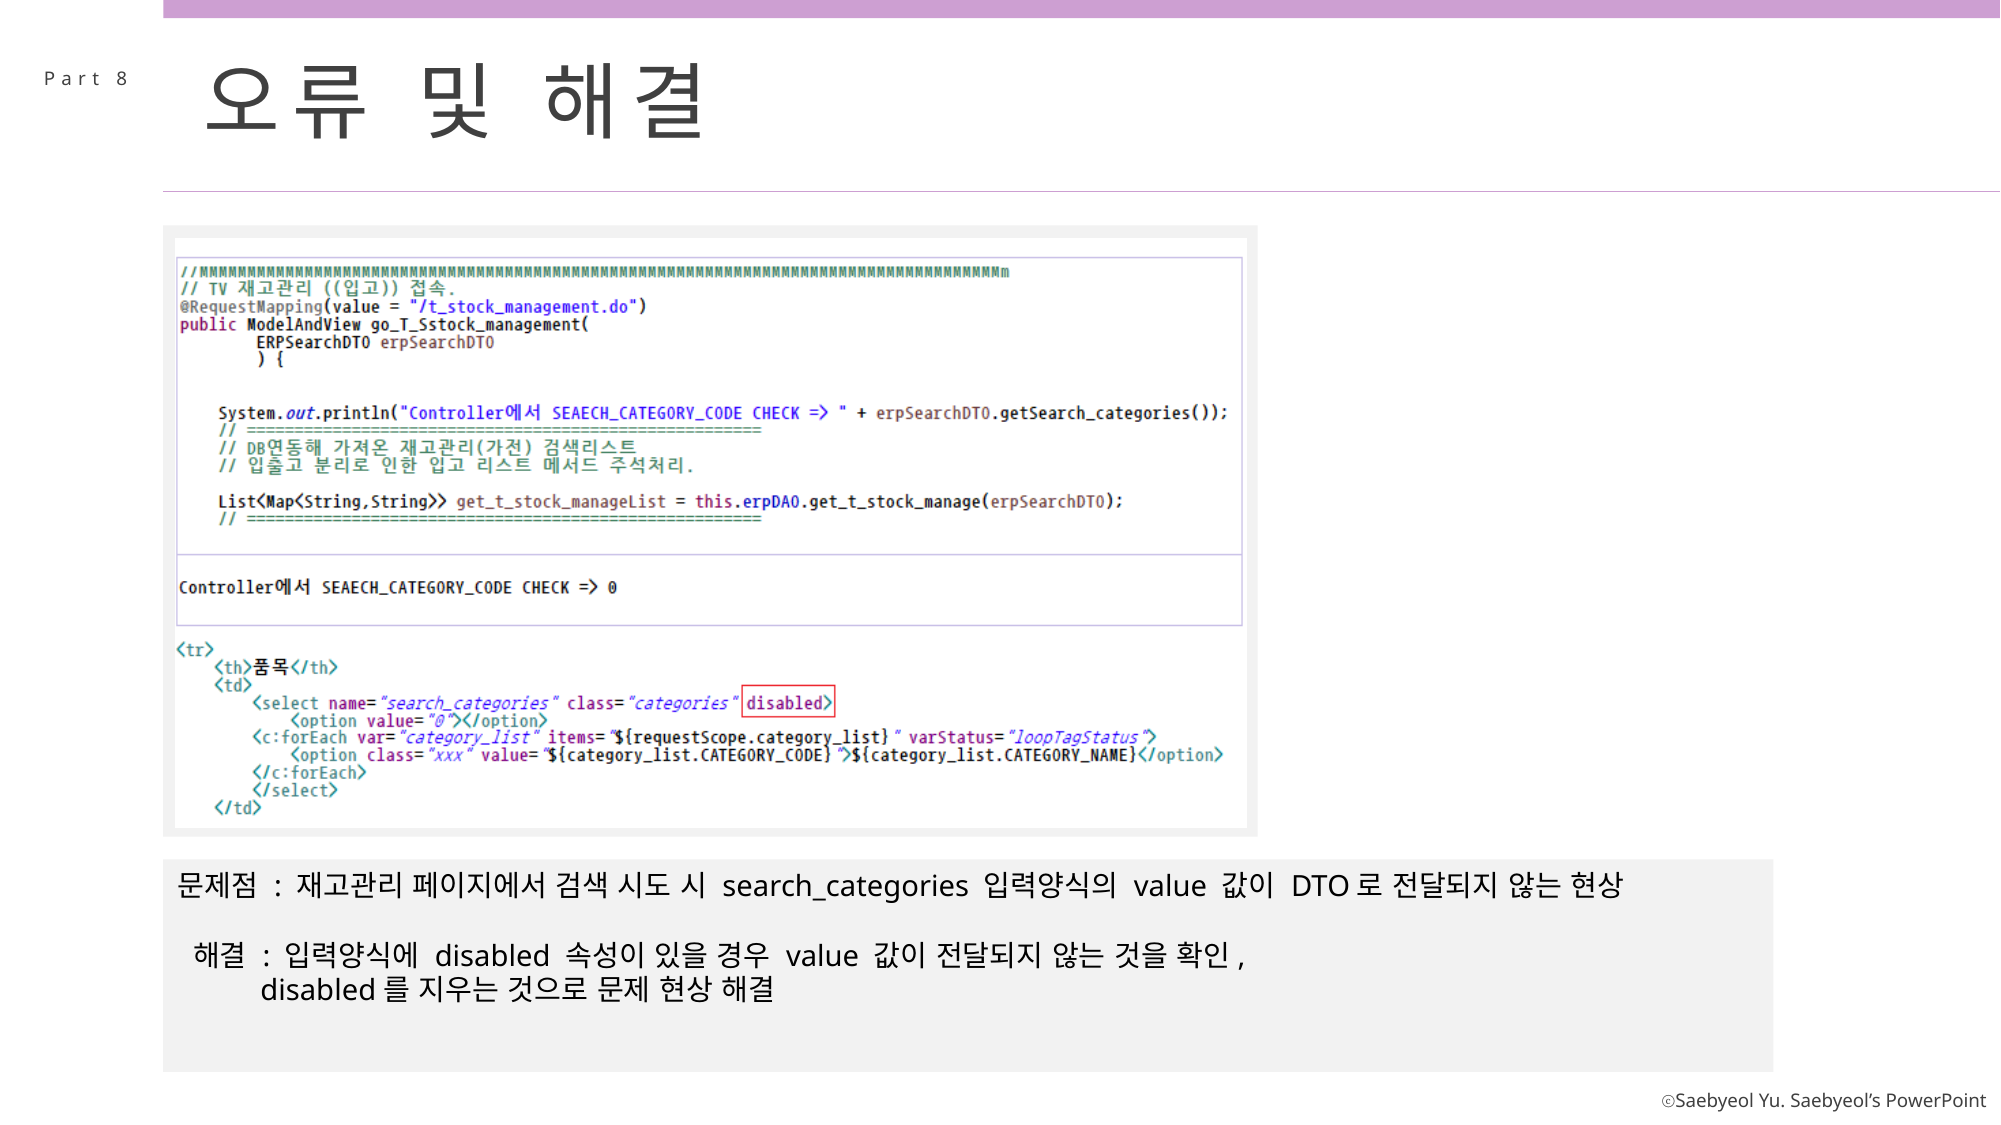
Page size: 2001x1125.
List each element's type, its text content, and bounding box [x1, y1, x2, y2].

text_box 문제점 : 재고관리 페이지에서 검색 시도 시 search_categories 입력양식의 value 값이 DTO로 전달되지 않는 현상 해결 : 입력양식에 disabled 속성이 있을 경우 value 값이 전달되지 않는 것을 확인, disabled를 지우는 것으로 문제 현상 해결 [162, 858, 1775, 1073]
picture [175, 238, 1247, 828]
text_box [162, 224, 1259, 838]
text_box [26, 0, 2000, 192]
